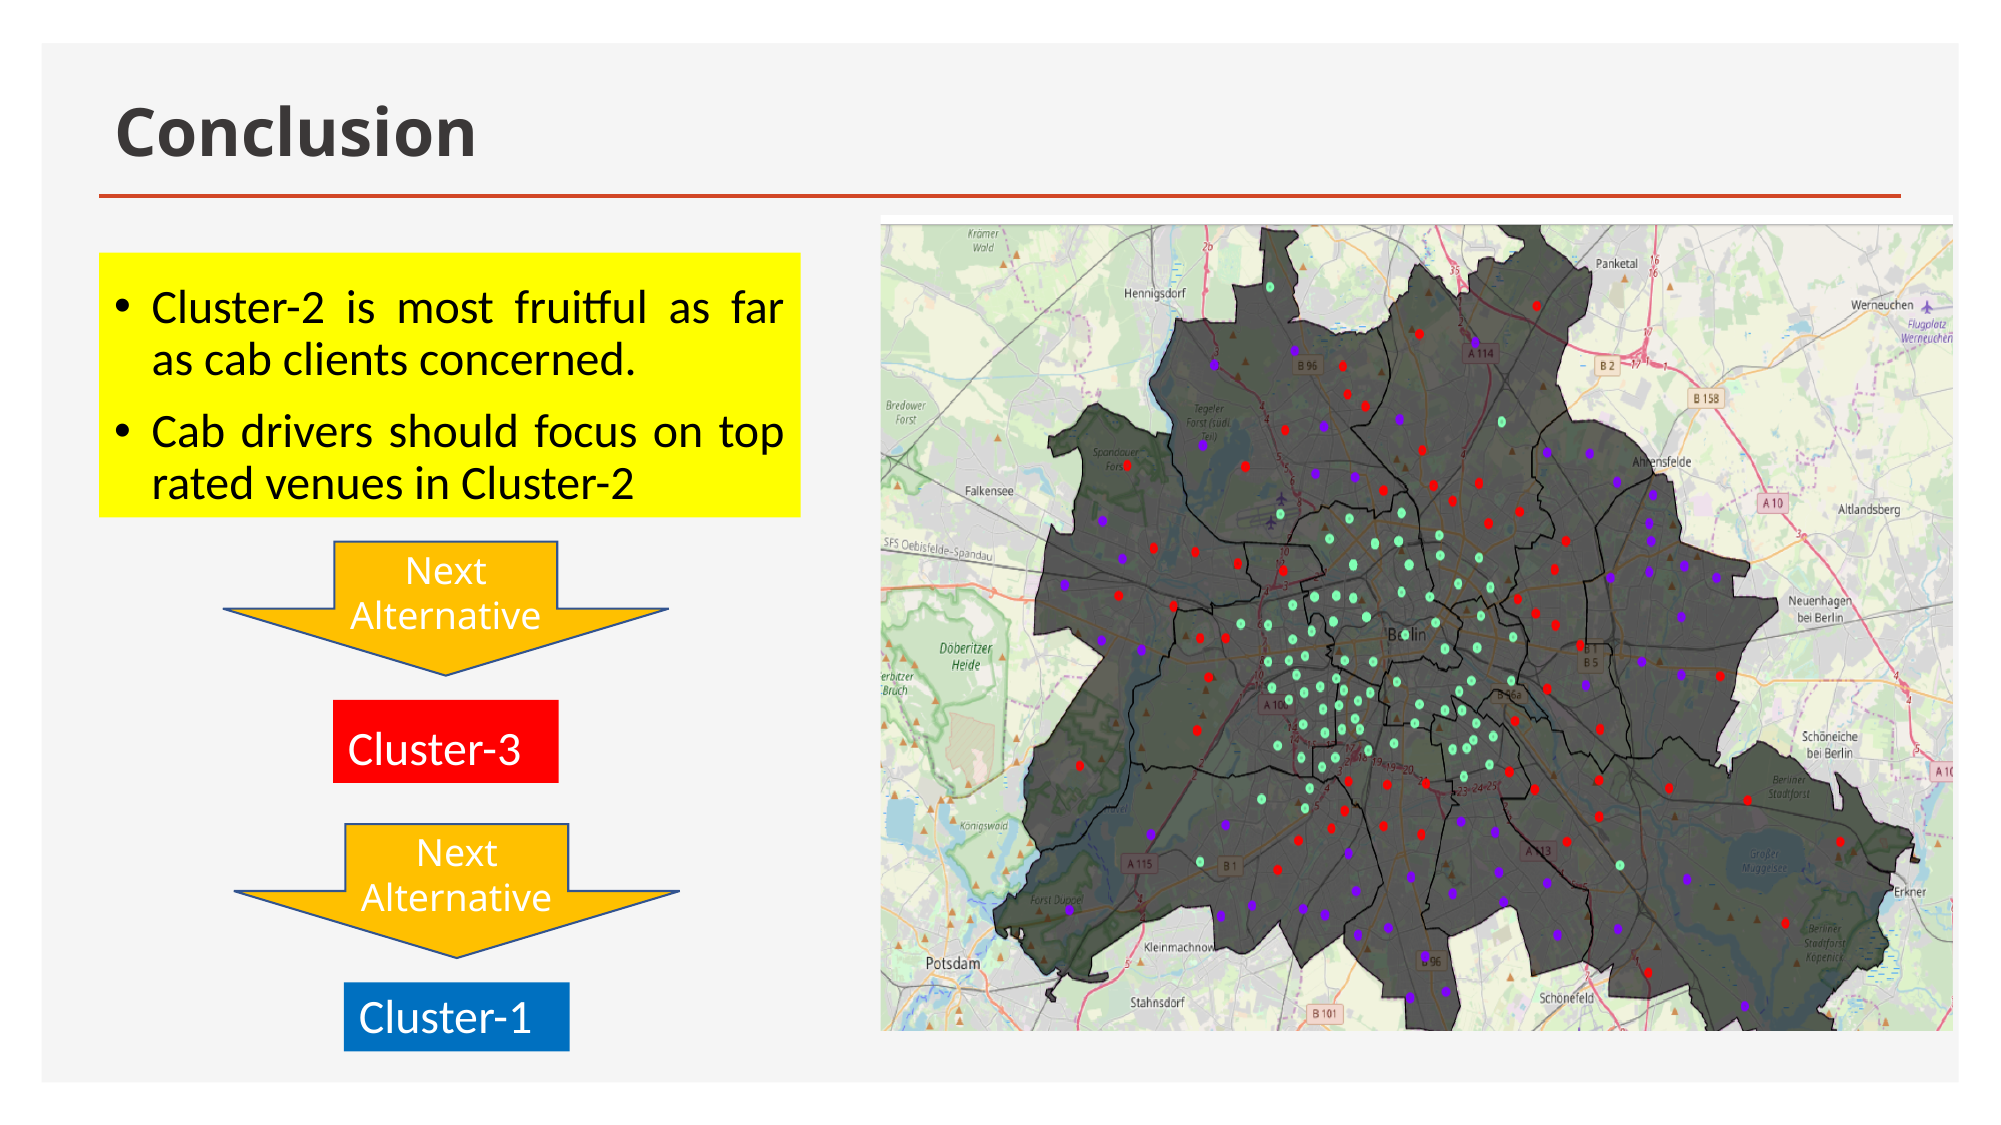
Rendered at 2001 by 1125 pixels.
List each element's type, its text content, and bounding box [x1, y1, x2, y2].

text_box Next Alternative [222, 540, 670, 677]
text_box Next Alternative [233, 823, 681, 960]
text_box Cluster-3 [333, 699, 559, 783]
text_box Cluster-1 [343, 982, 570, 1052]
picture [880, 215, 1953, 1031]
text_box Cluster-2 is most fruitful as far as cab clients concerned. Cab drivers should focus on top rated venues in Cluster-2 [99, 252, 801, 518]
title Conclusion [99, 73, 1901, 197]
